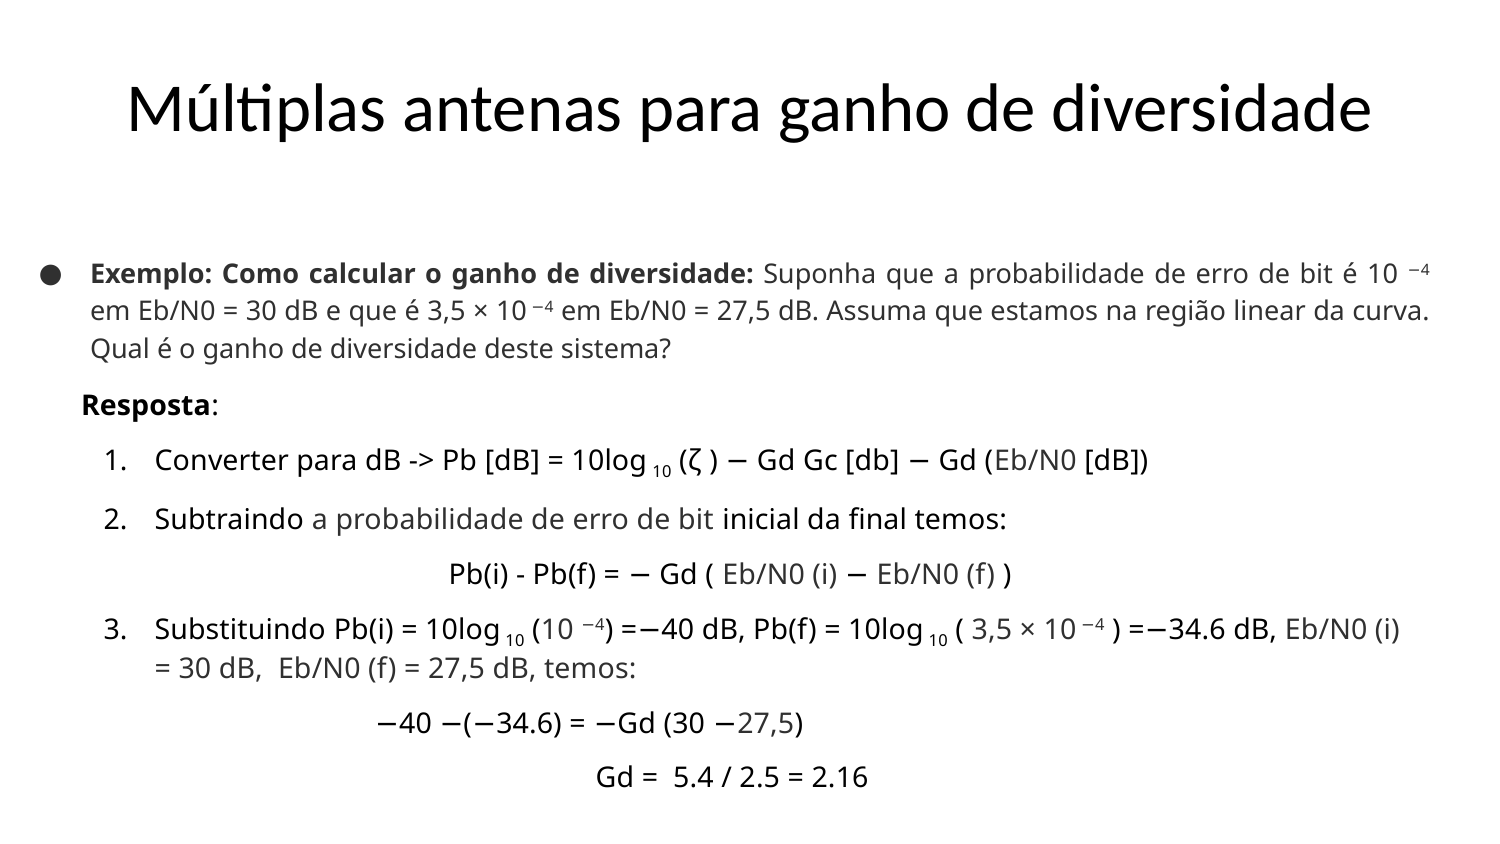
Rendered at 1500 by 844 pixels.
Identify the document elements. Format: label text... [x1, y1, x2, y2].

text_box Resposta: Converter para dB -> Pb [dB] = 10log 10 (ζ ) − Gd Gc [db] − Gd (Eb/N0 [dB]) Subtraindo a probabilidade de erro de bit inicial da final temos: Pb(i) - Pb(f) = − Gd ( Eb/N0 (i) − Eb/N0 (f) ) Substituindo Pb(i) = 10log 10 (10 −4) =−40 dB, Pb(f) = 10log 10 ( 3,5 × 10 −4 ) =−34.6 dB, Eb/N0 (i) = 30 dB, Eb/N0 (f) = 27,5 dB, temos: −40 −(−34.6) = −Gd (30 −27,5) Gd = 5.4 / 2.5 = 2.16 [66, 371, 1439, 812]
text_box Exemplo: Como calcular o ganho de diversidade: Suponha que a probabilidade de erro de bit é 10 −4 em Eb/N0 = 30 dB e que é 3,5 × 10 −4 em Eb/N0 = 27,5 dB. Assuma que estamos na região linear da curva. Qual é o ganho de diversidade deste sistema? [0, 236, 1461, 379]
title Múltiplas antenas para ganho de diversidade [75, 33, 1425, 175]
